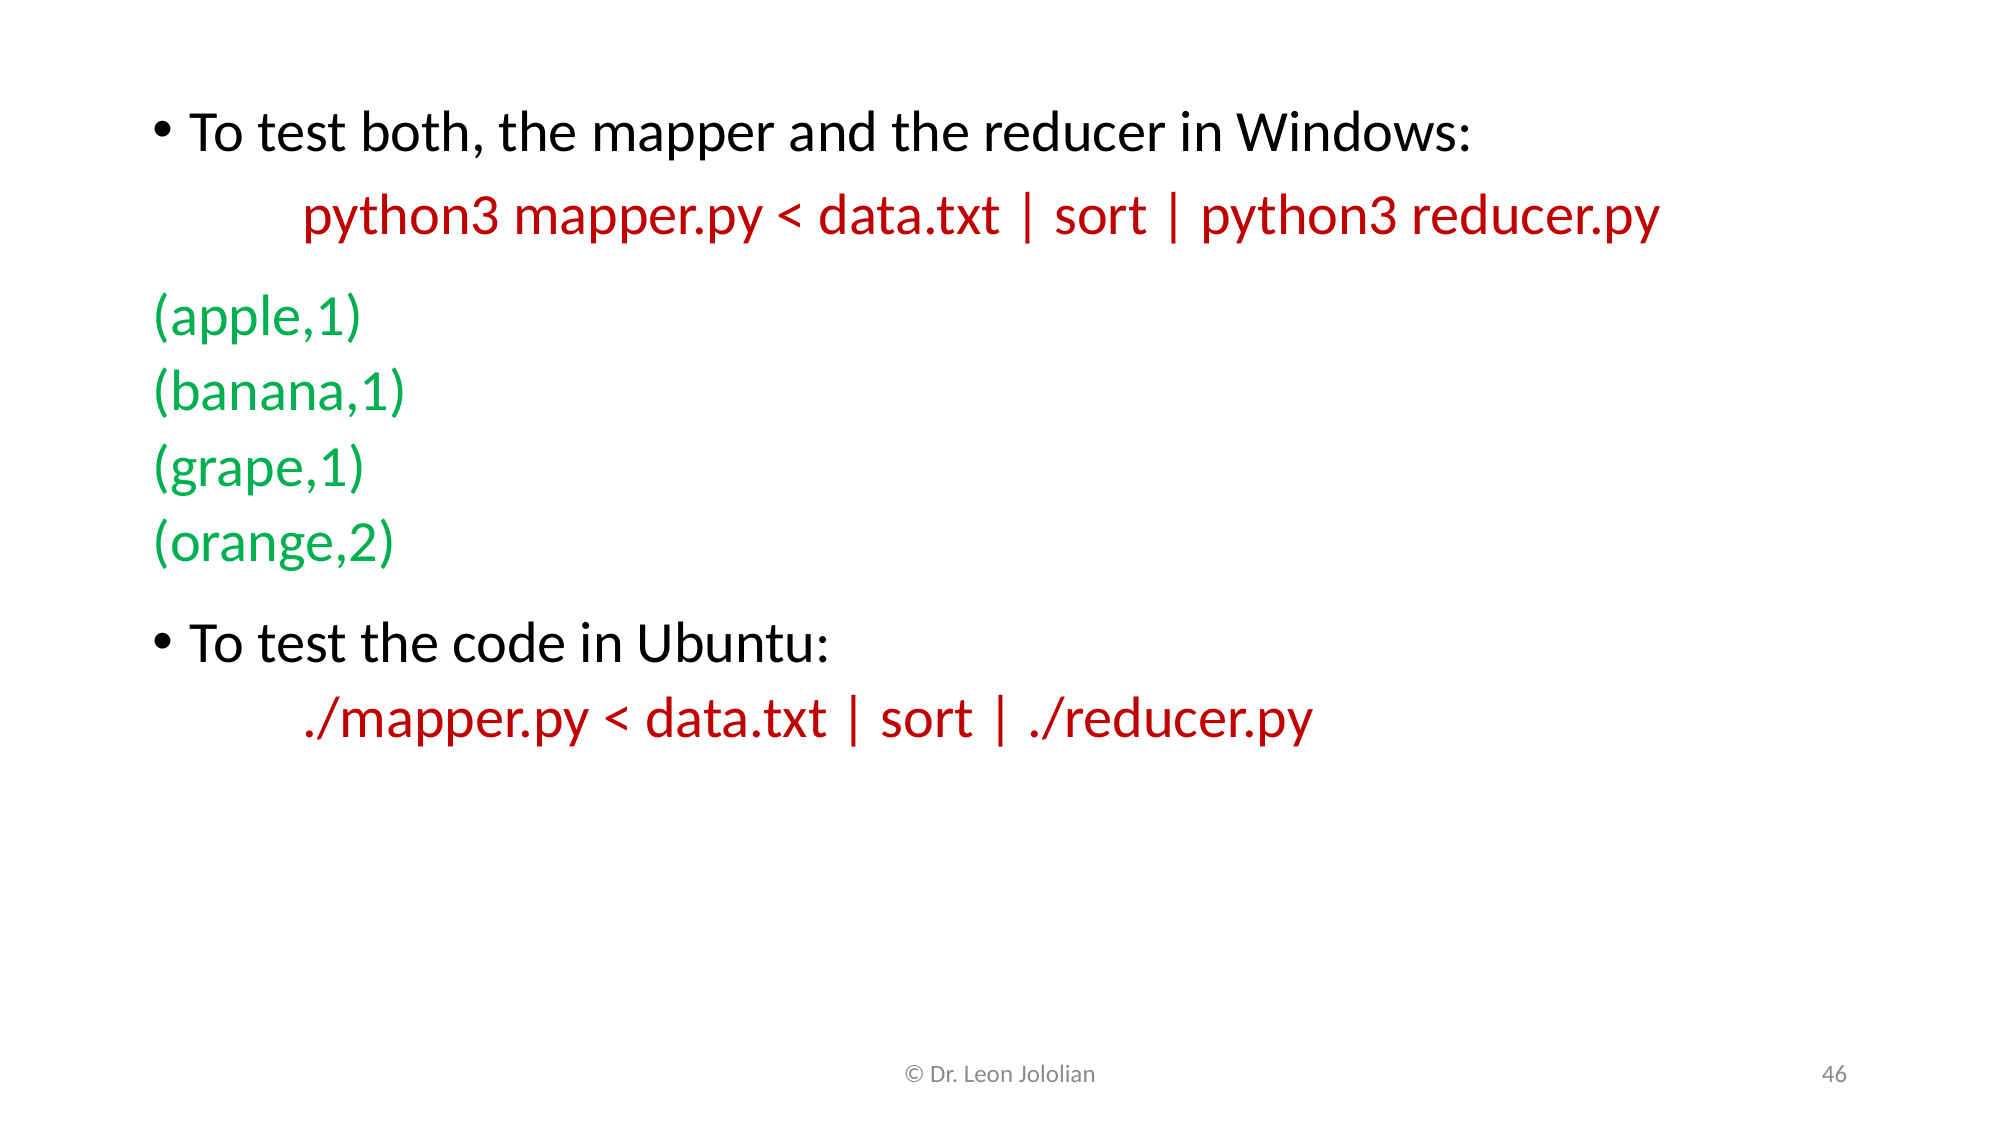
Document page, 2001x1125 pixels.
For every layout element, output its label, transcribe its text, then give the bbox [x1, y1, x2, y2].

slide_number 46 [1412, 1042, 1863, 1103]
footer © Dr. Leon Jololian [662, 1042, 1338, 1103]
list To test both, the mapper and the reducer in Windows: python3 mapper.py < data.txt | sort | python3 reducer.py (apple,1) (banana,1) (grape,1) (orange,2) To test the code in Ubuntu: ./mapper.py < data.txt | sort | ./reducer.py [137, 93, 1863, 1014]
